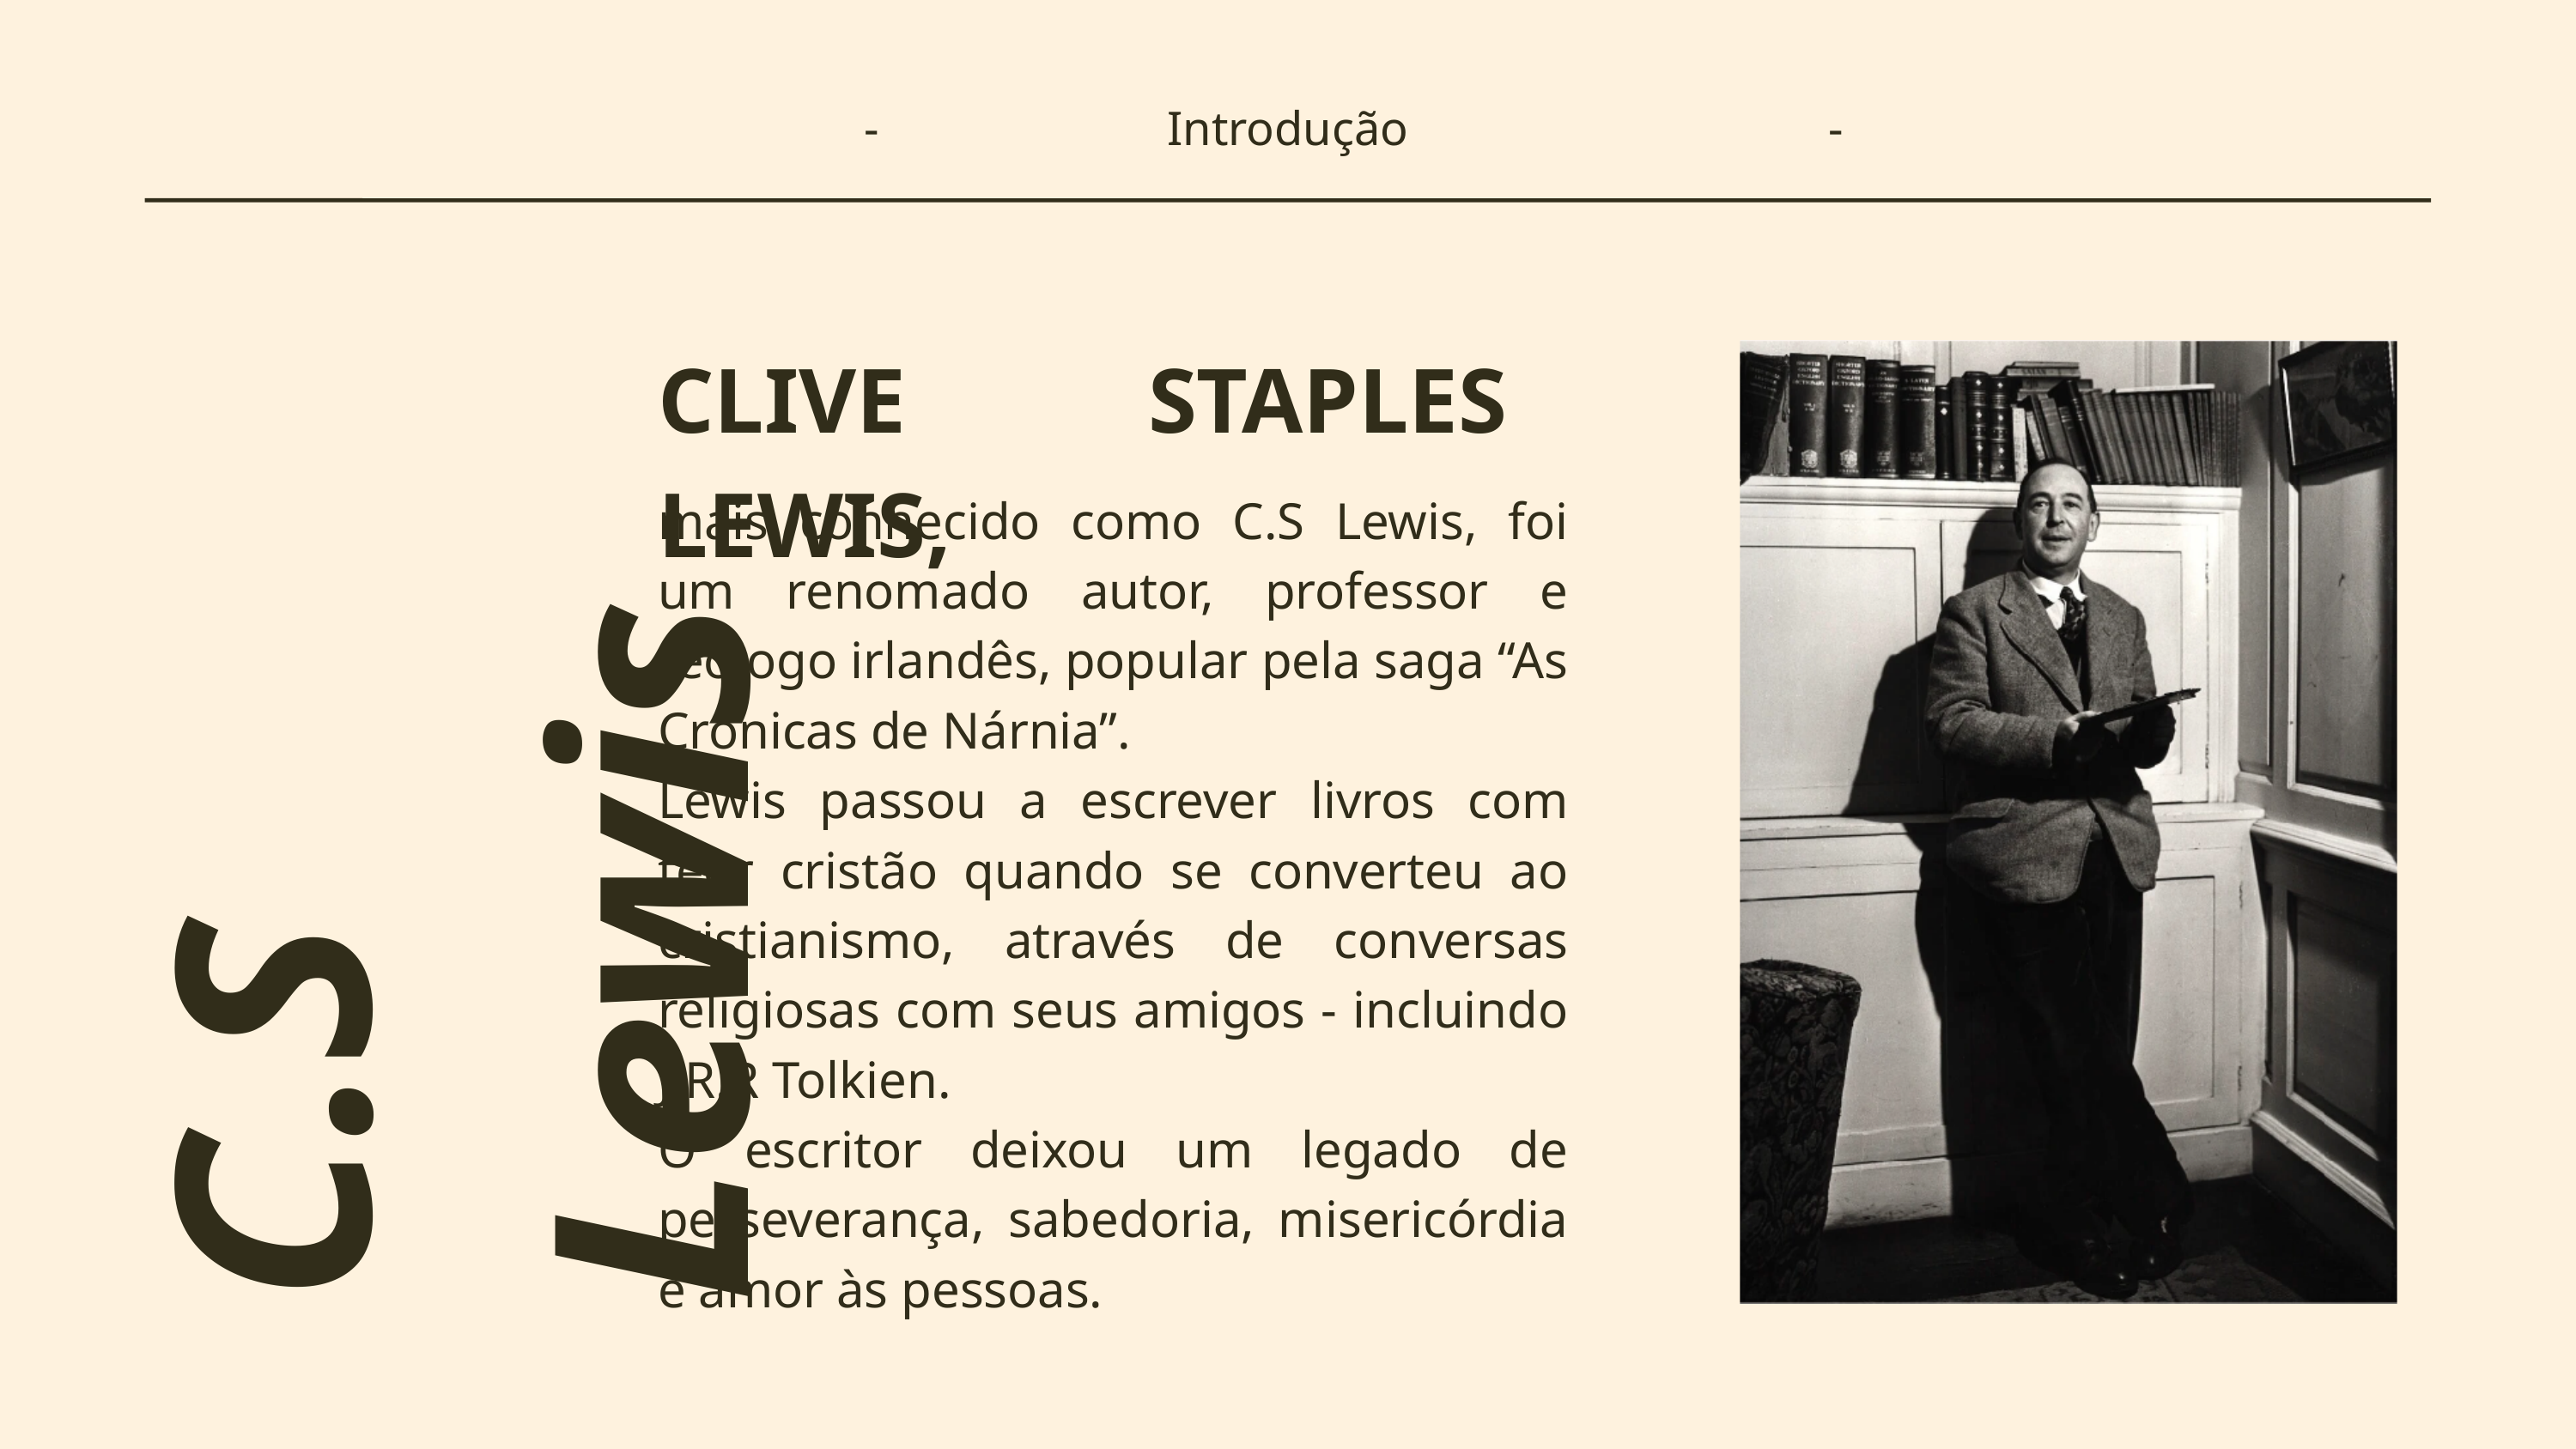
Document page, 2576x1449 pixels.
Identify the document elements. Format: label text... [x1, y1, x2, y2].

text_box - [772, 89, 971, 155]
text_box CLIVE STAPLES LEWIS, [658, 326, 1508, 576]
text_box - [1736, 89, 1935, 155]
text_box mais conhecido como C.S Lewis, foi um renomado autor, professor e teólogo irlandês, popular pela saga “As Crônicas de Nárnia”. Lewis passou a escrever livros com teor cristão quando se converteu ao cristianismo, através de conversas religiosas com seus amigos - incluindo J.R.R Tolkien. O escritor deixou um legado de perseverança, sabedoria, misericórdia e amor às pessoas. [658, 479, 1570, 1318]
text_box C.S Lewis [46, 247, 803, 1304]
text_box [1740, 340, 2397, 1304]
text_box Introdução [1068, 89, 1508, 155]
